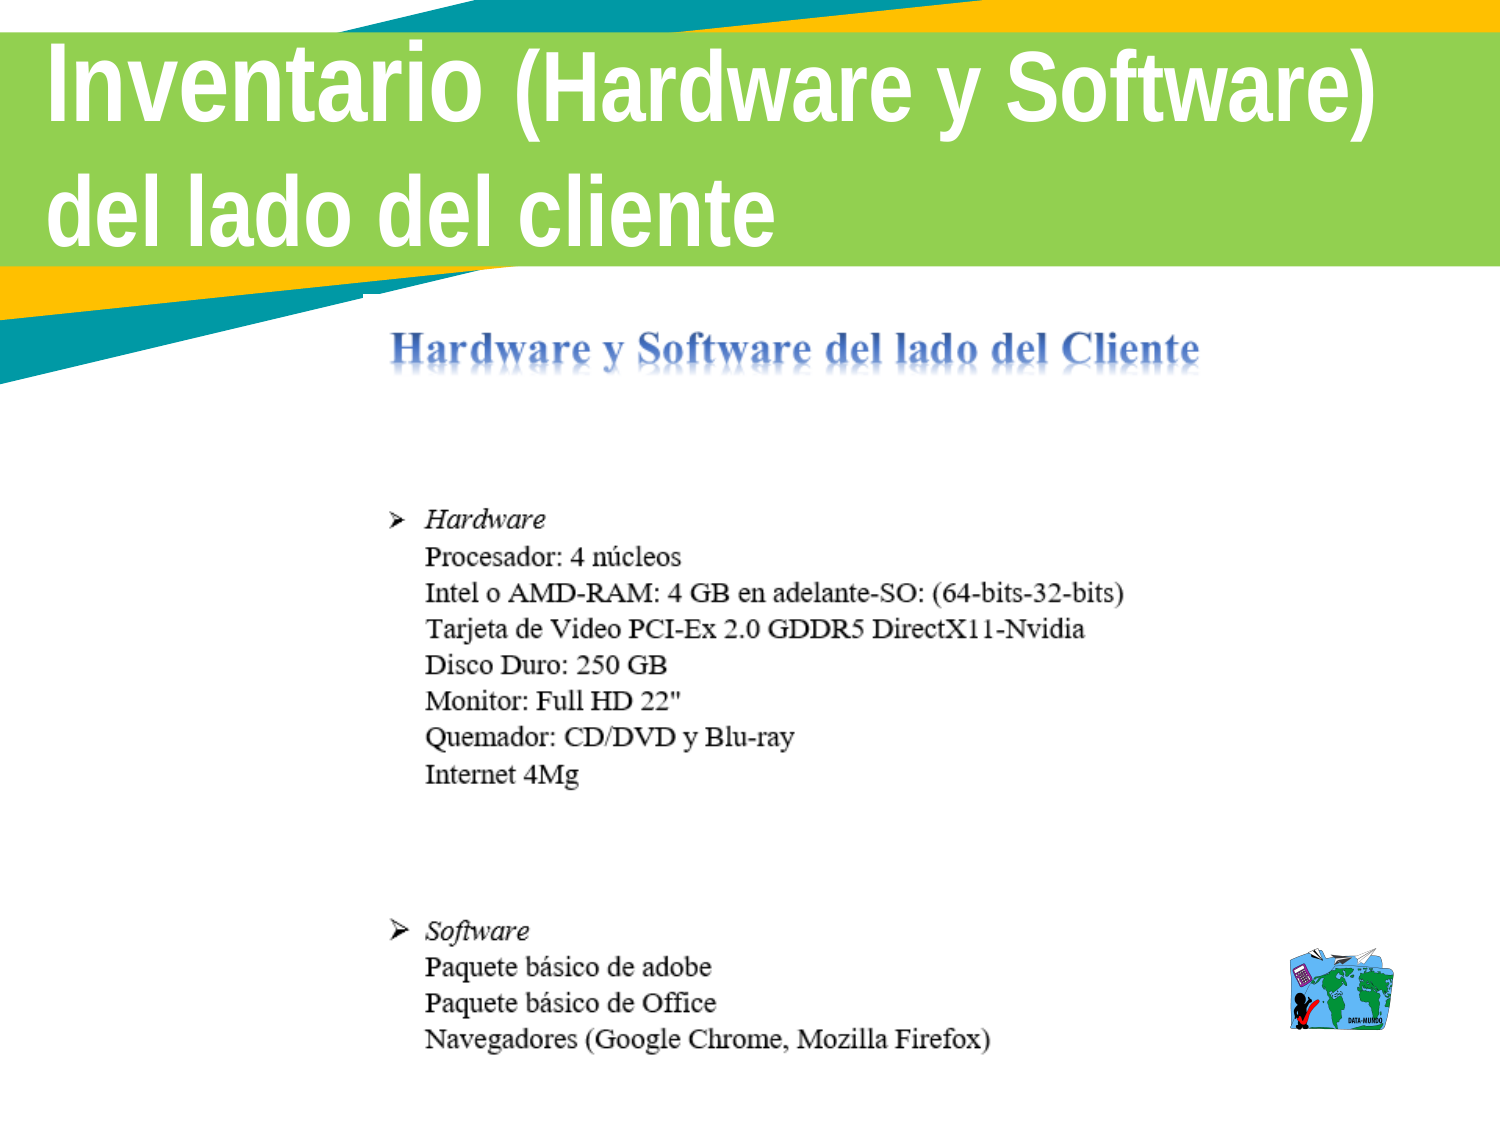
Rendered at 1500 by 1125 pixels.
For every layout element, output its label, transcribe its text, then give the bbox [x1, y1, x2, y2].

text_box Inventario (Hardware y Software) del lado del cliente [29, 55, 1500, 209]
picture [1286, 947, 1396, 1037]
picture [363, 294, 1222, 1083]
